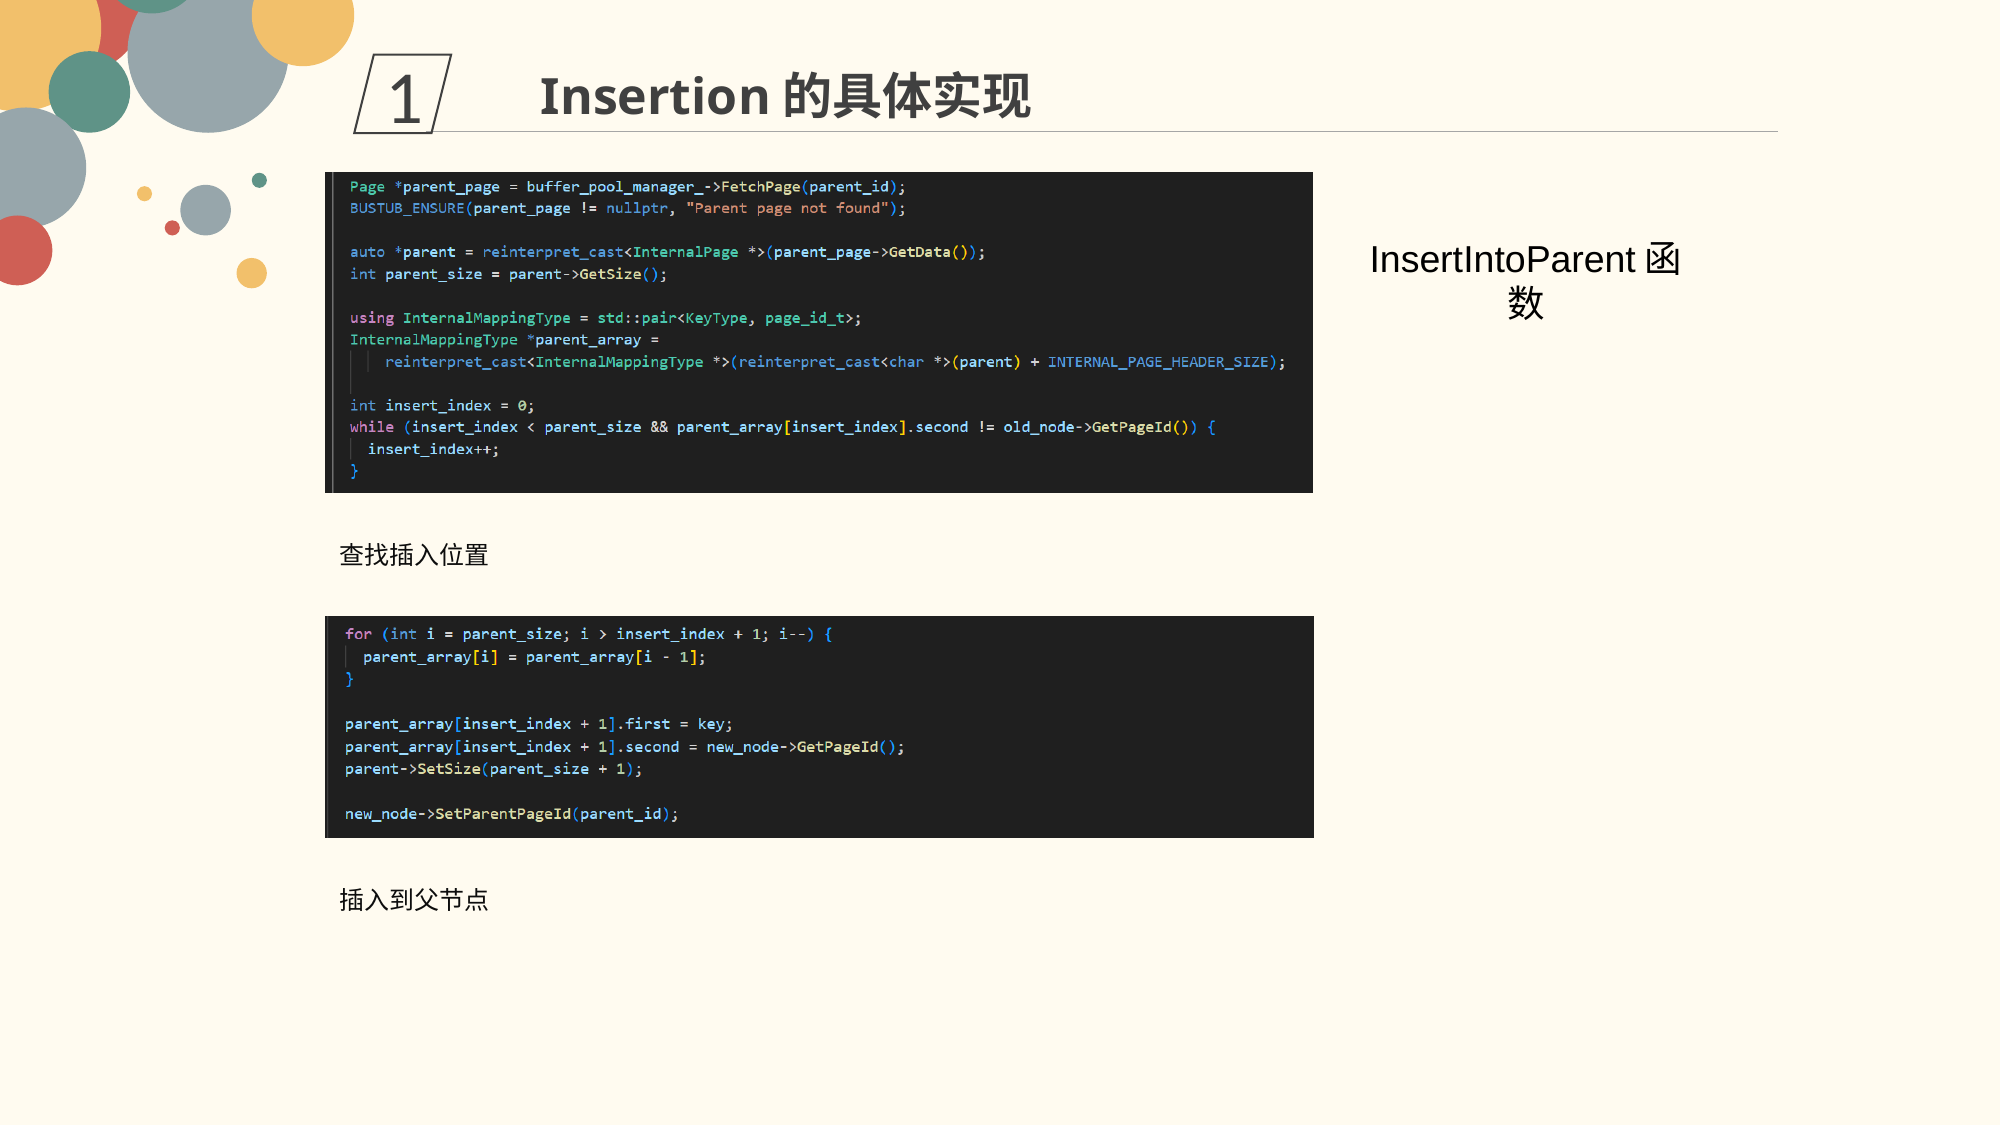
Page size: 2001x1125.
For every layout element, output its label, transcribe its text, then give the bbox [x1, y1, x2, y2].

text_box Insertion的具体实现 [526, 57, 1410, 131]
text_box InsertIntoParent函数 [1337, 227, 1715, 333]
text_box 插入到父节点 [325, 876, 1233, 922]
picture [325, 172, 1313, 493]
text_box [0, 0, 355, 289]
text_box 1 [355, 53, 453, 135]
text_box 查找插入位置 [325, 531, 1233, 577]
picture [325, 616, 1314, 838]
